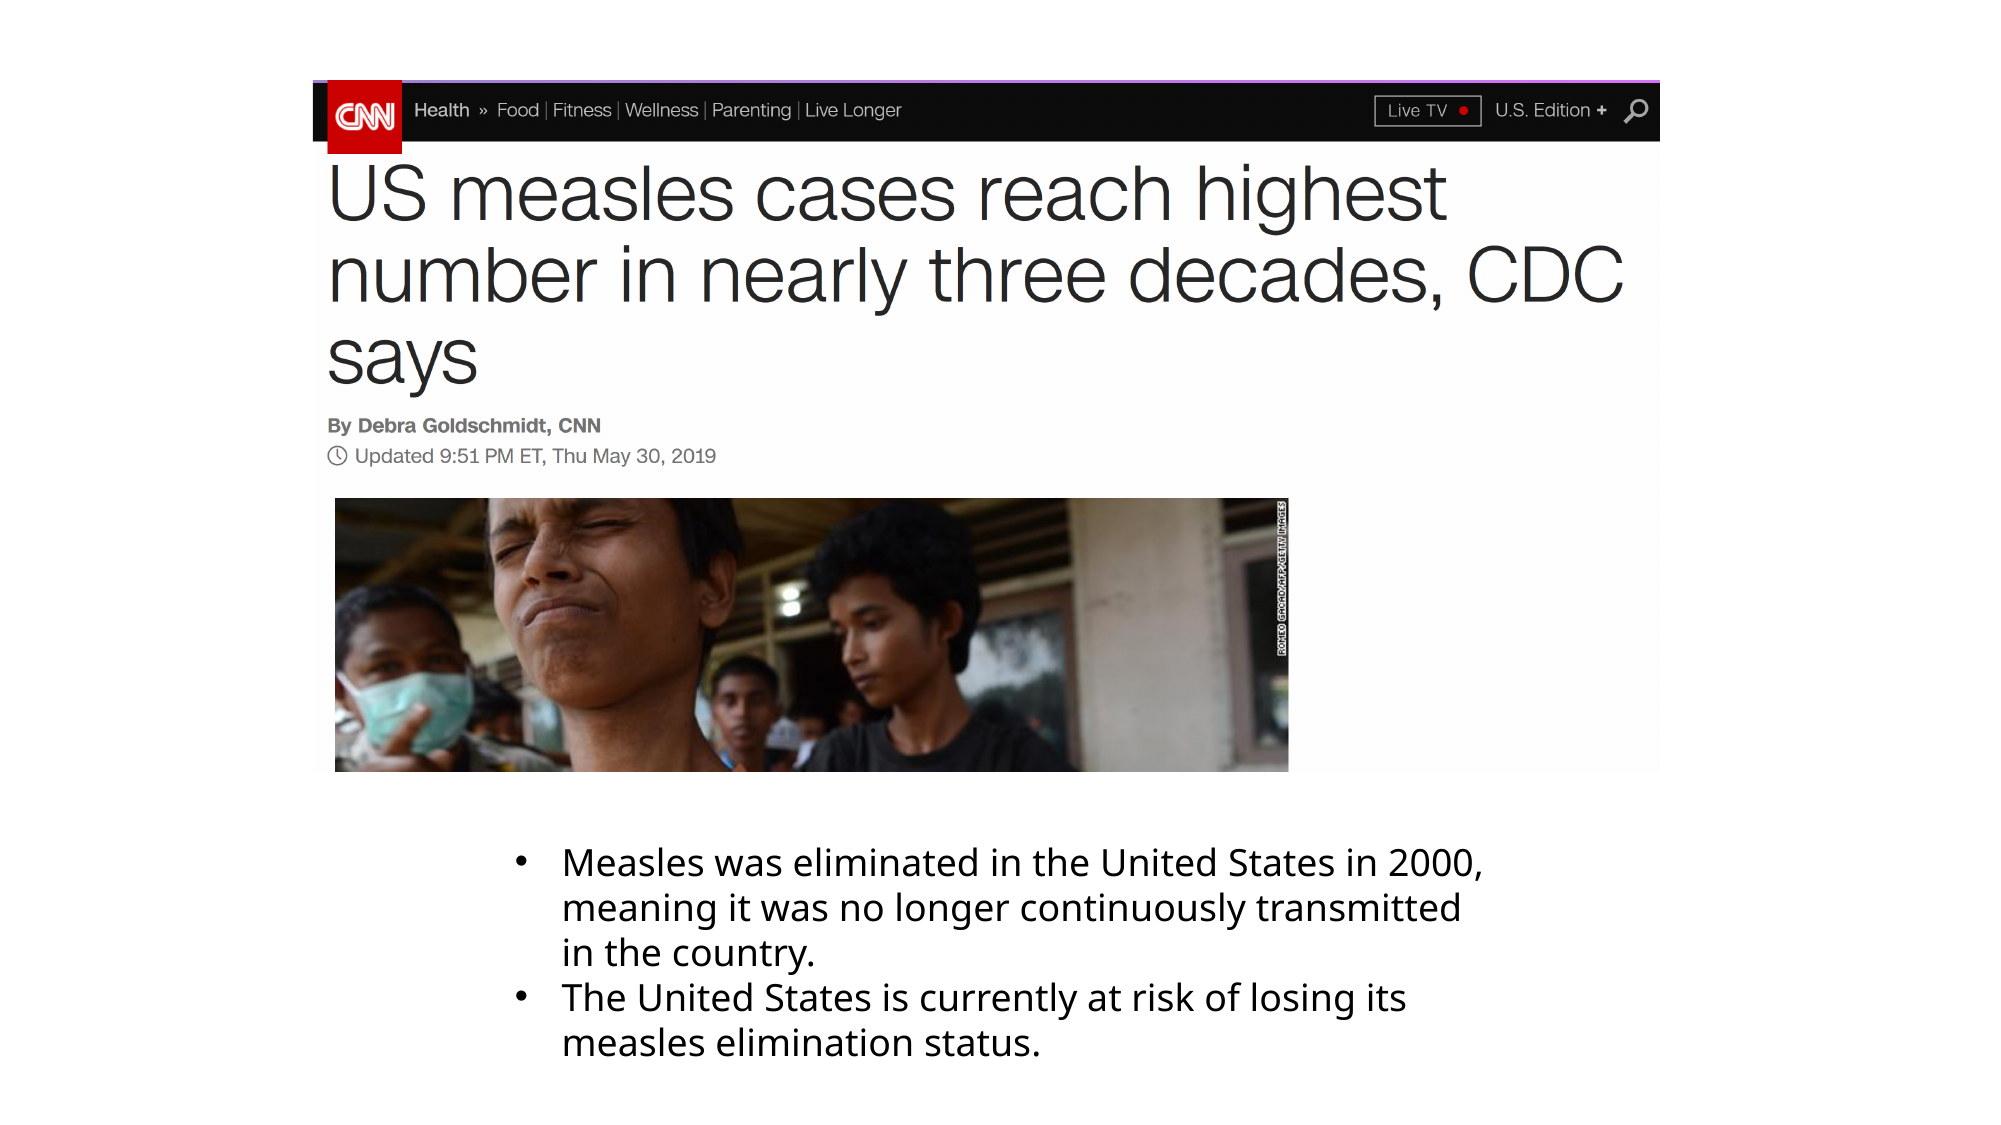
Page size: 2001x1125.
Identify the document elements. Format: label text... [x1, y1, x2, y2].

text_box Measles was eliminated in the United States in 2000, meaning it was no longer continuously transmitted in the country. The United States is currently at risk of losing its measles elimination status. [500, 831, 1500, 1071]
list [312, 80, 1660, 772]
